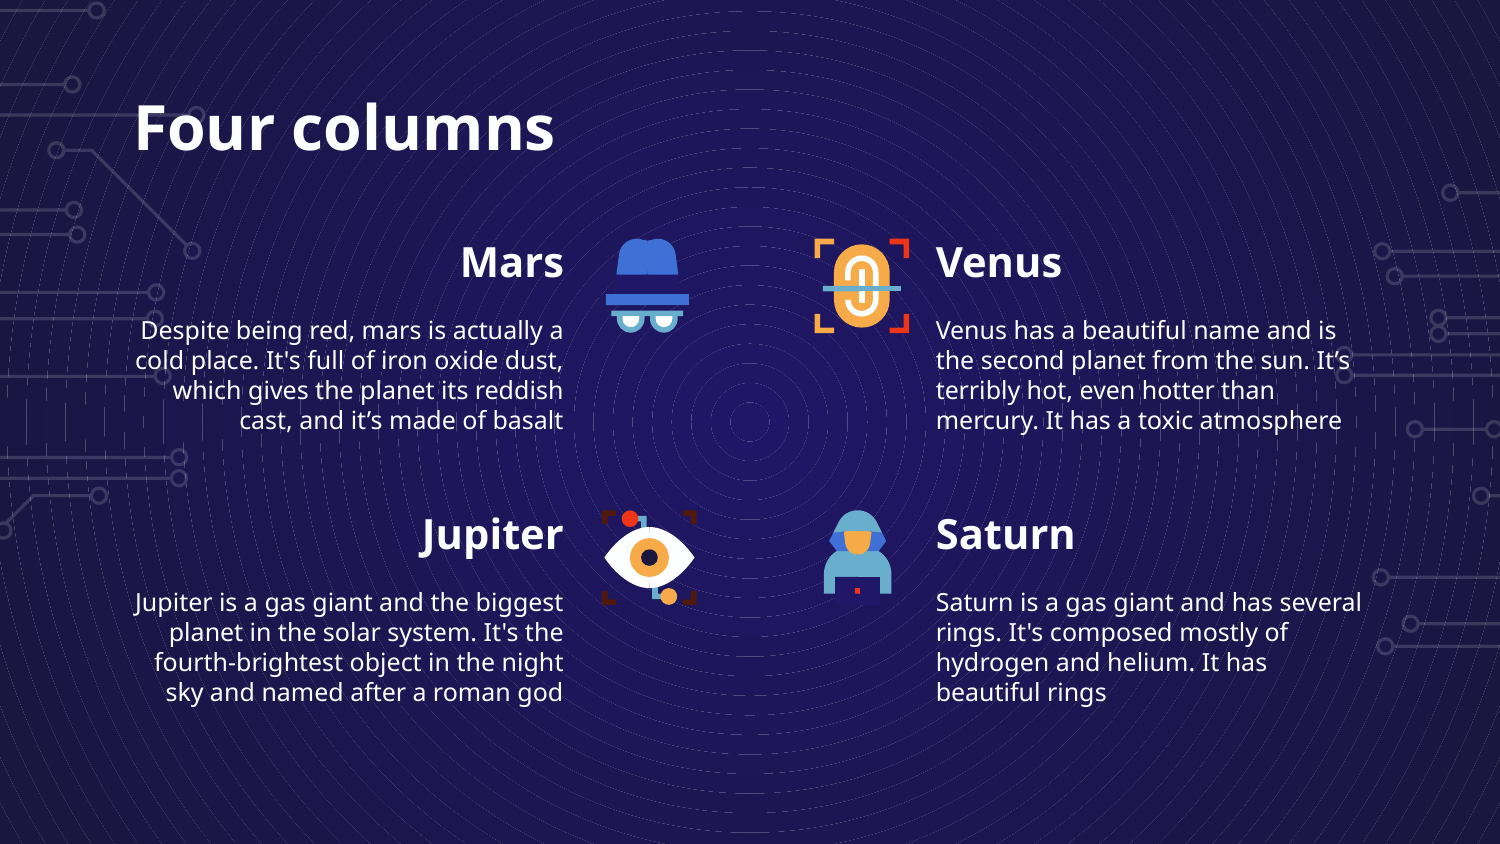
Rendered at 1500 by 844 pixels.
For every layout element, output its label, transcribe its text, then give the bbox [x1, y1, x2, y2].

subtitle Saturn [920, 511, 1382, 574]
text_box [605, 238, 690, 333]
subtitle Despite being red, mars is actually a cold place. It's full of iron oxide dust, which gives the planet its reddish cast, and it’s made of basalt [118, 301, 580, 457]
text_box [814, 238, 910, 334]
title Four columns [118, 72, 1382, 167]
subtitle Mars [118, 238, 580, 301]
subtitle Jupiter is a gas giant and the biggest planet in the solar system. It's the fourth-brightest object in the night sky and named after a roman god [118, 571, 580, 729]
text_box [823, 510, 892, 605]
subtitle Venus has a beautiful name and is the second planet from the sun. It’s terribly hot, even hotter than mercury. It has a toxic atmosphere [920, 301, 1382, 457]
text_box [601, 510, 697, 605]
subtitle Venus [920, 238, 1382, 301]
subtitle Saturn is a gas giant and has several rings. It's composed mostly of hydrogen and helium. It has beautiful rings [920, 574, 1382, 729]
subtitle Jupiter [118, 511, 580, 571]
